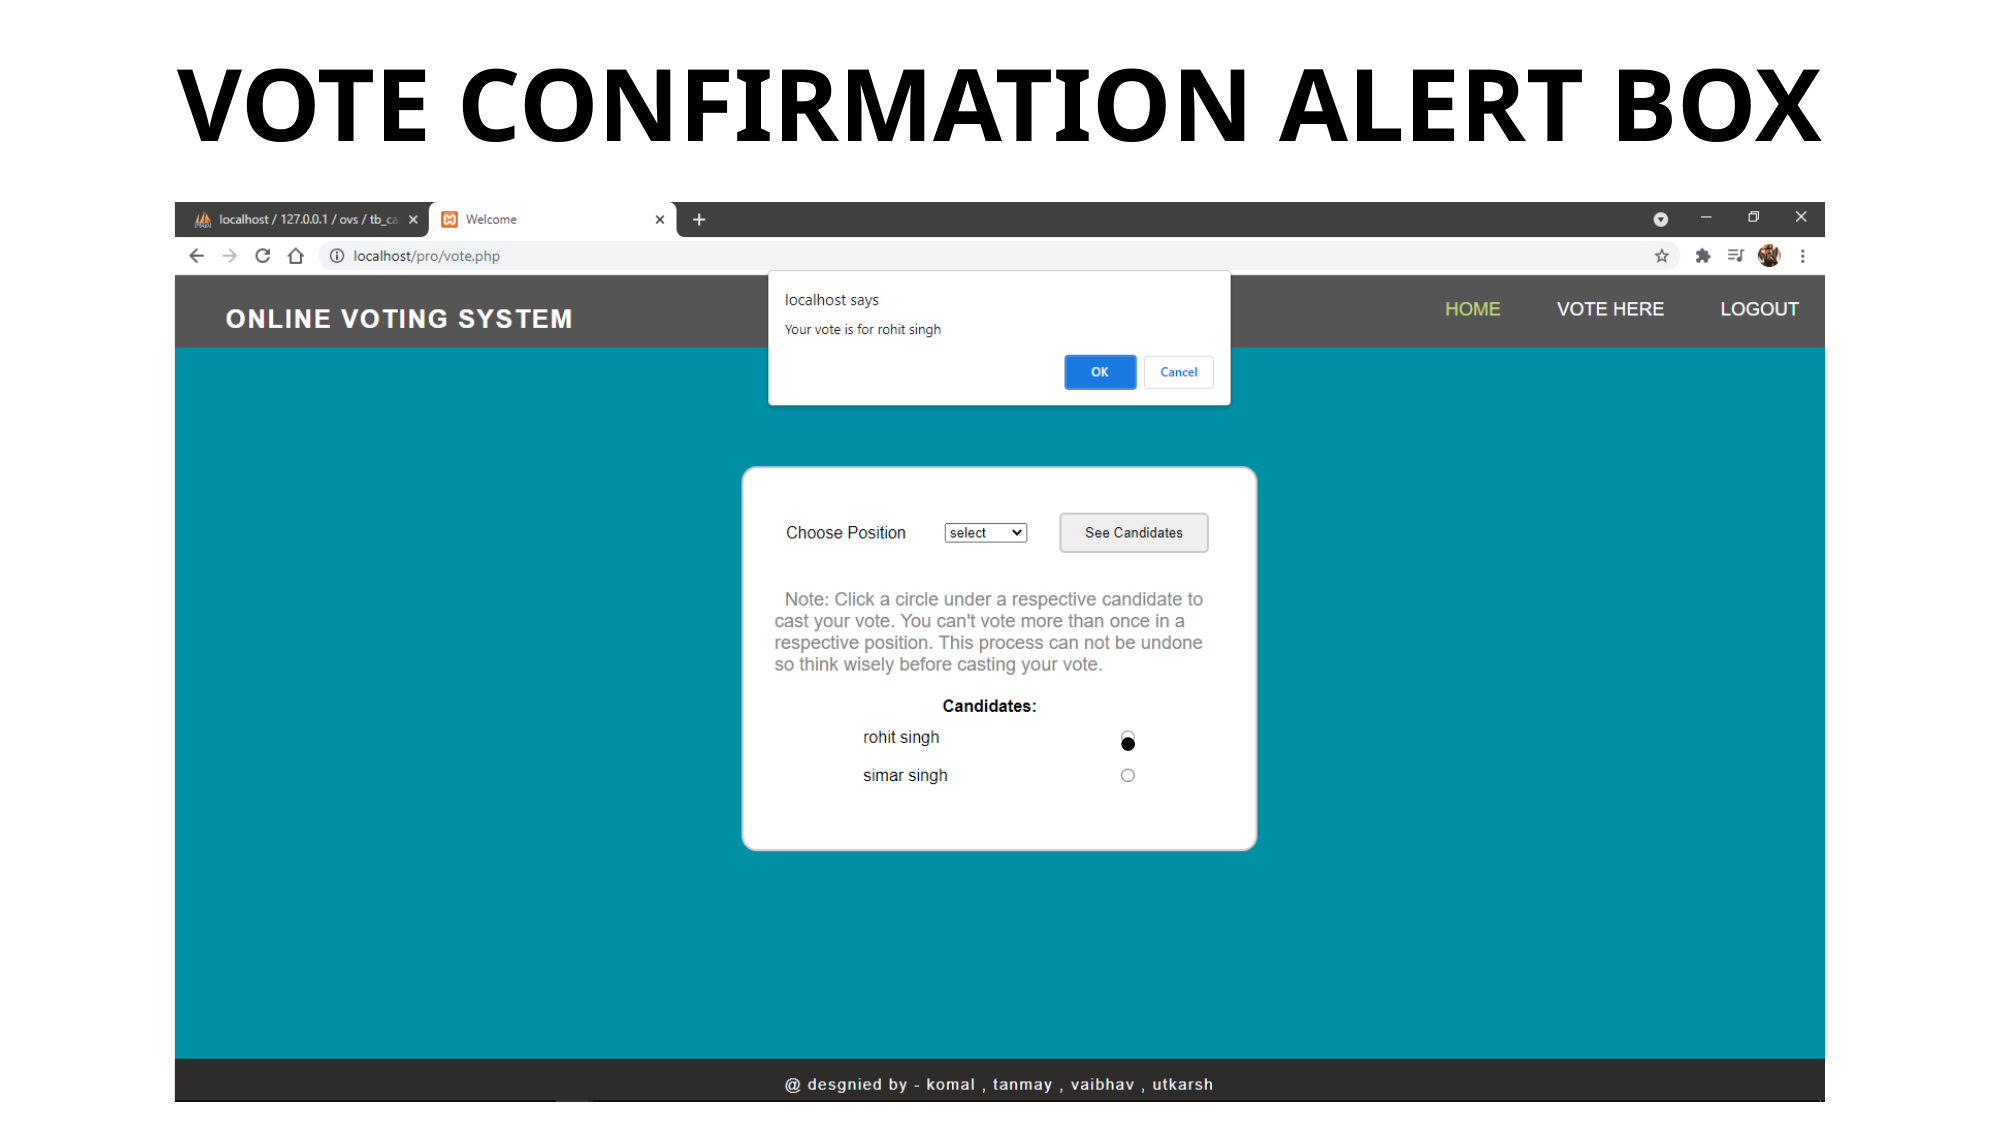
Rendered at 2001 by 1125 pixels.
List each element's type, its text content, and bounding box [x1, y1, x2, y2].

picture [174, 202, 1825, 1102]
title VOTE CONFIRMATION ALERT BOX [137, 0, 1863, 218]
